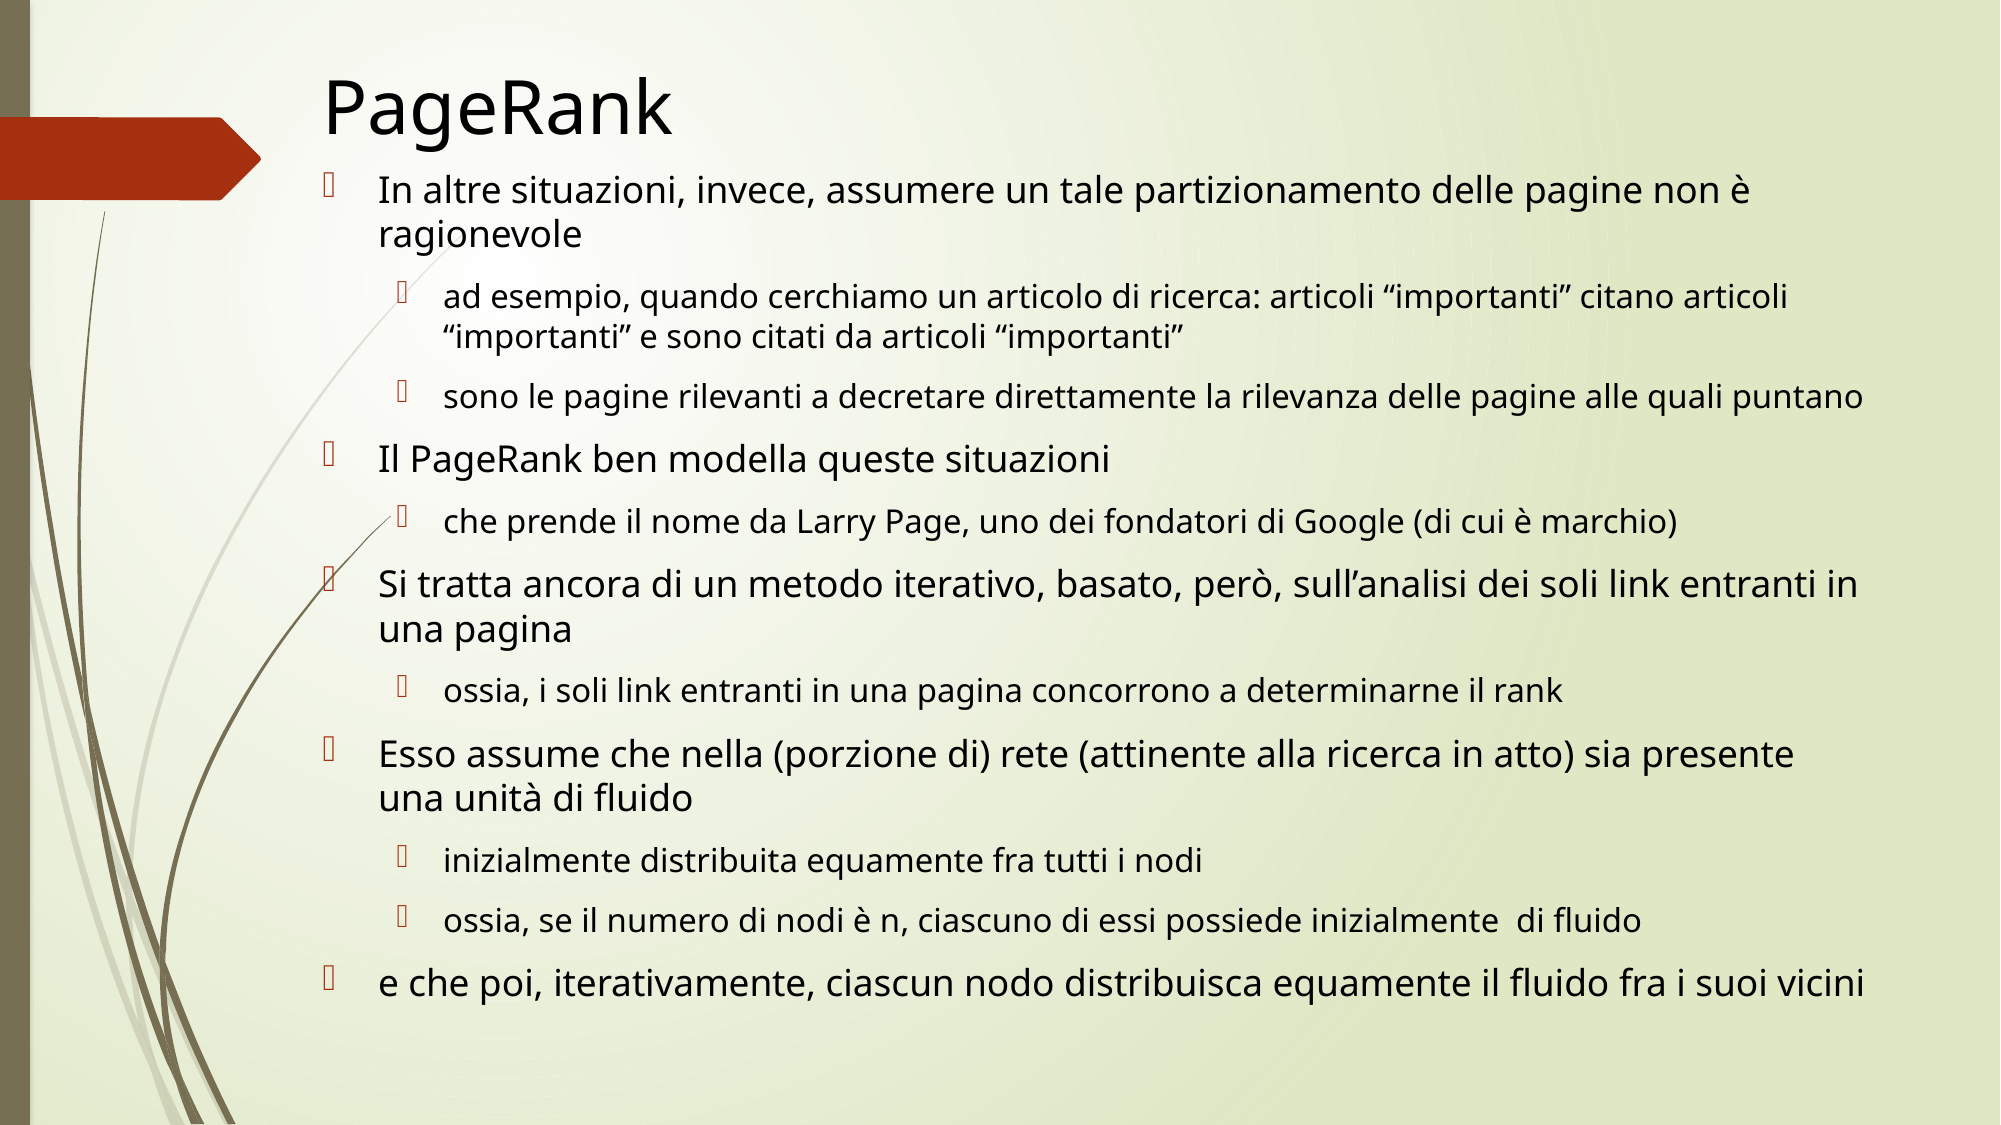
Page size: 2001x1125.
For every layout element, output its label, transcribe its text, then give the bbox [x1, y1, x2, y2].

title PageRank [307, 51, 1770, 159]
